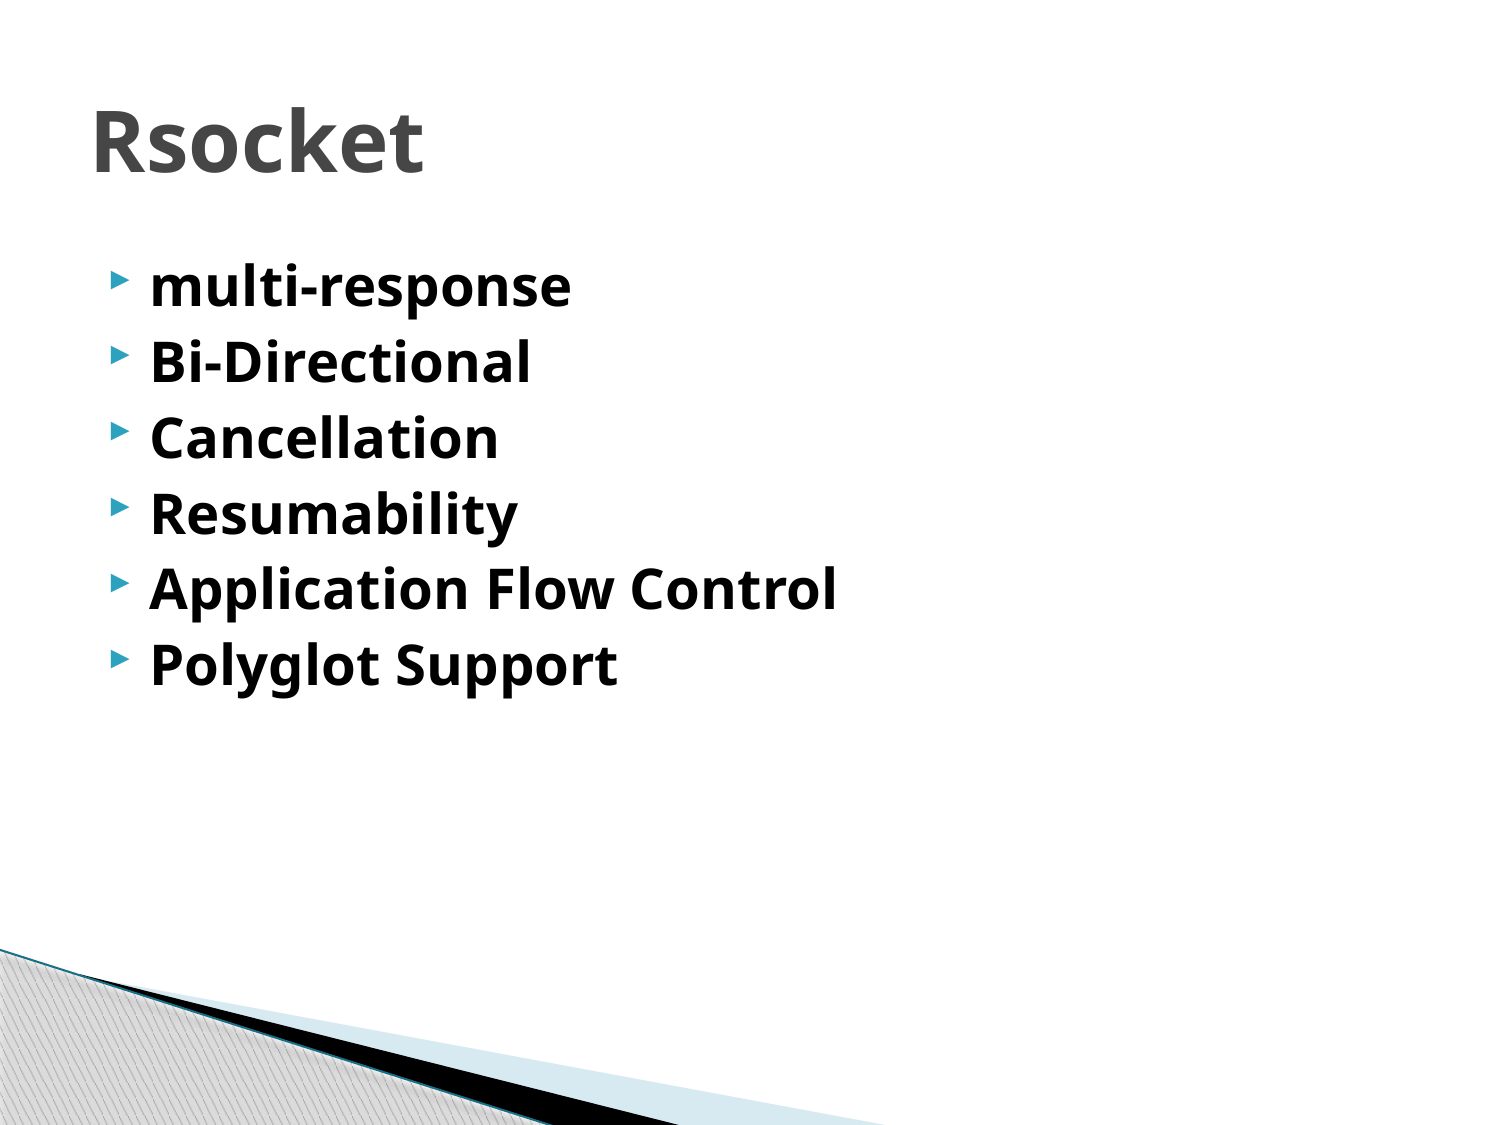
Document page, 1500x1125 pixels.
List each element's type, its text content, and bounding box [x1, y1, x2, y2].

title Rsocket [75, 45, 1425, 233]
list multi-response Bi-Directional Cancellation Resumability Application Flow Control Polyglot Support [75, 243, 1425, 986]
